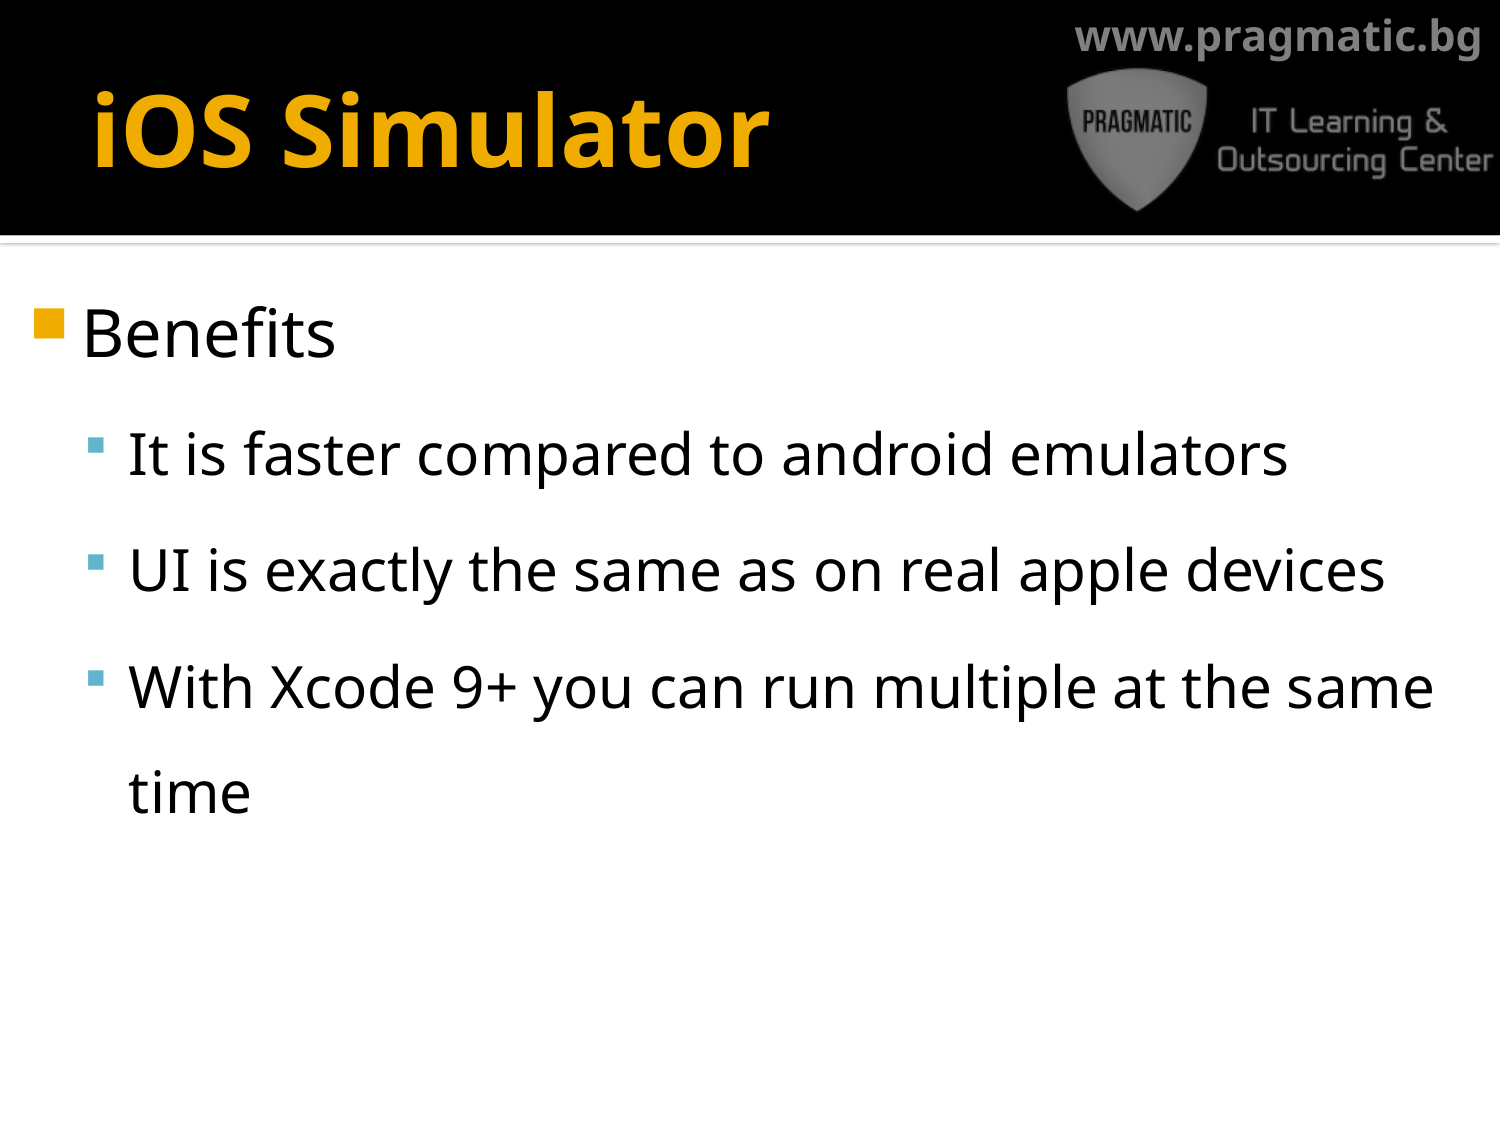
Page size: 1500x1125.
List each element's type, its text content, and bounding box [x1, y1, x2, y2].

title iOS Simulator [75, 24, 1063, 231]
picture [1063, 62, 1500, 217]
list Benefits It is faster compared to android emulators UI is exactly the same as on real apple devices With Xcode 9+ you can run multiple at the same time [0, 235, 1500, 1125]
